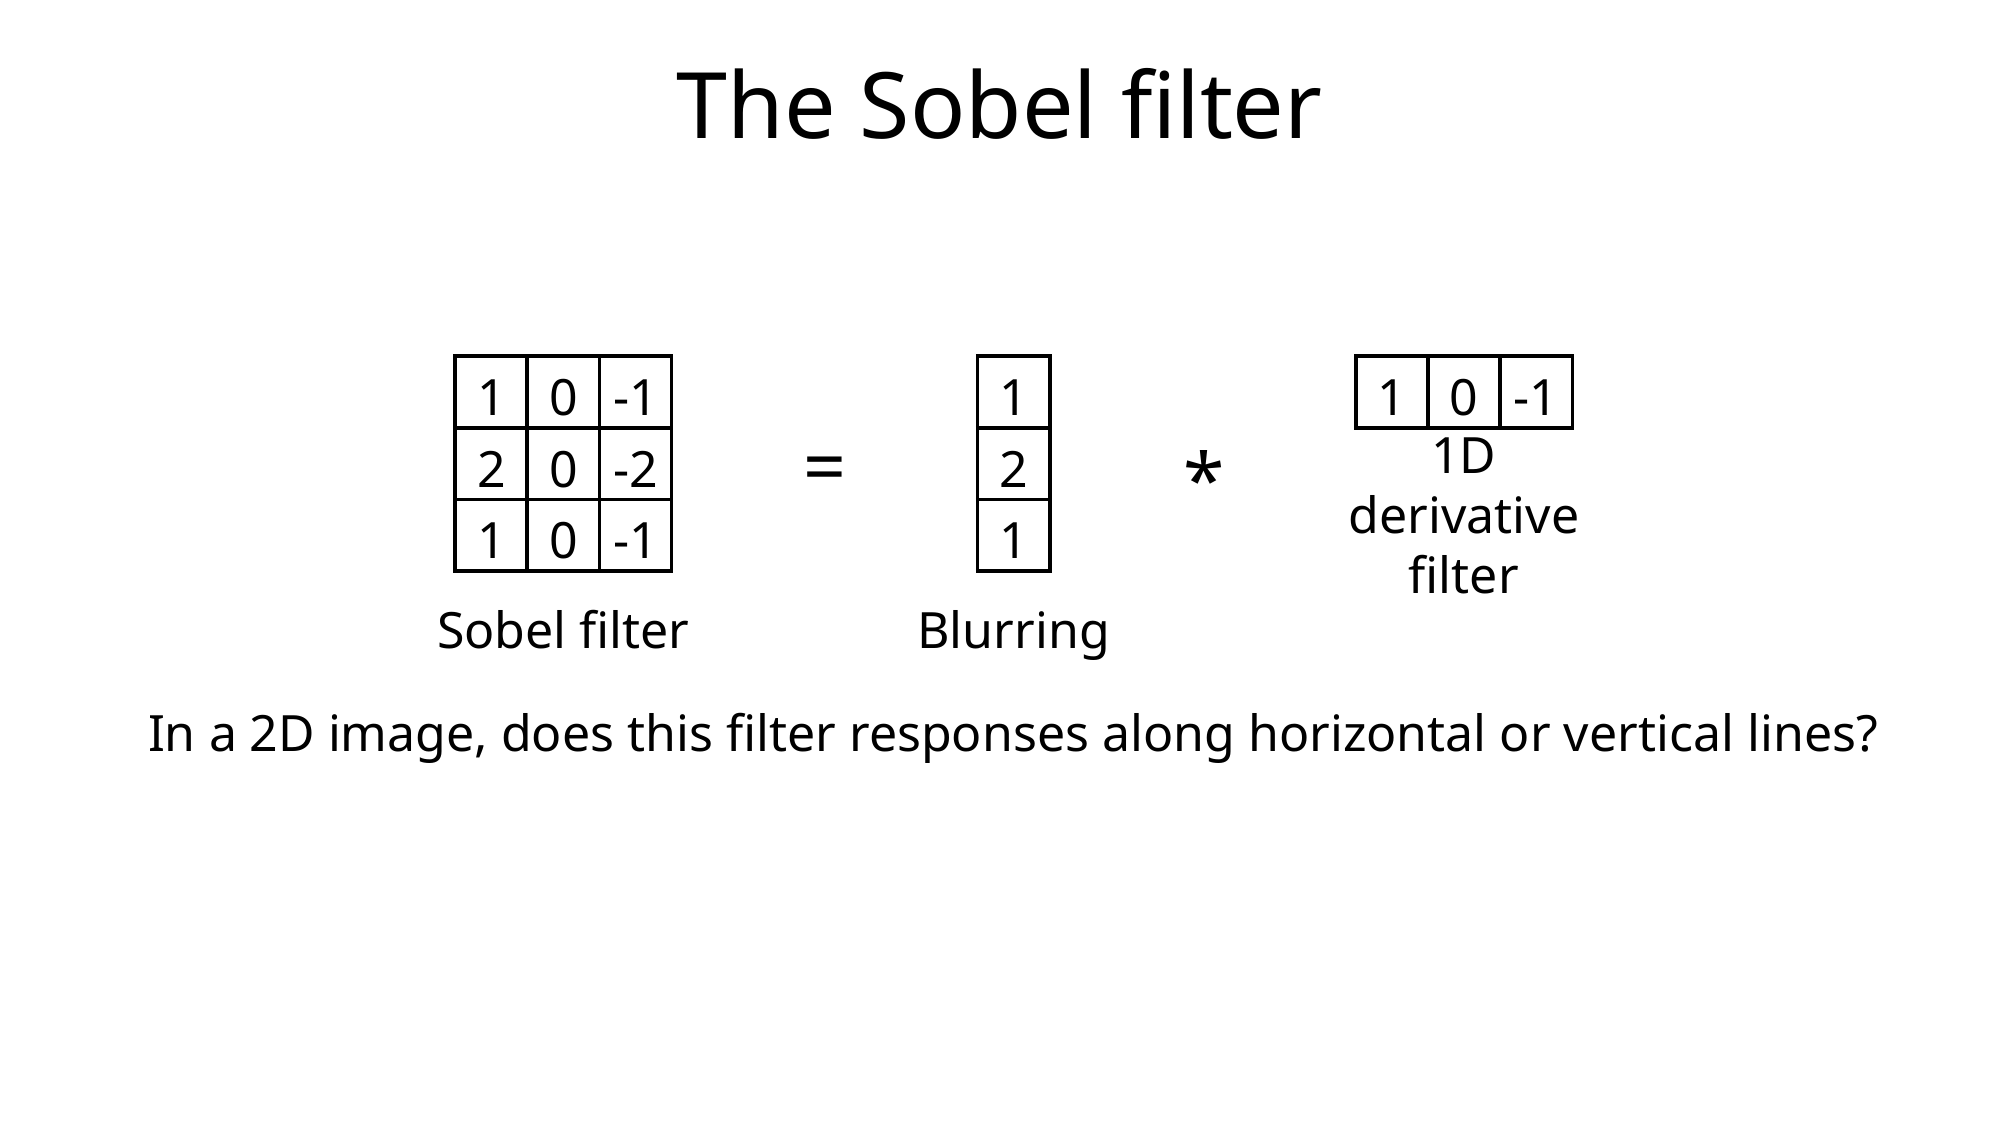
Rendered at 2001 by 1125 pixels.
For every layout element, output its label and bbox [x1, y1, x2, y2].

text_box [143, 697, 1884, 767]
text_box [427, 355, 1622, 664]
title [0, 0, 2000, 218]
